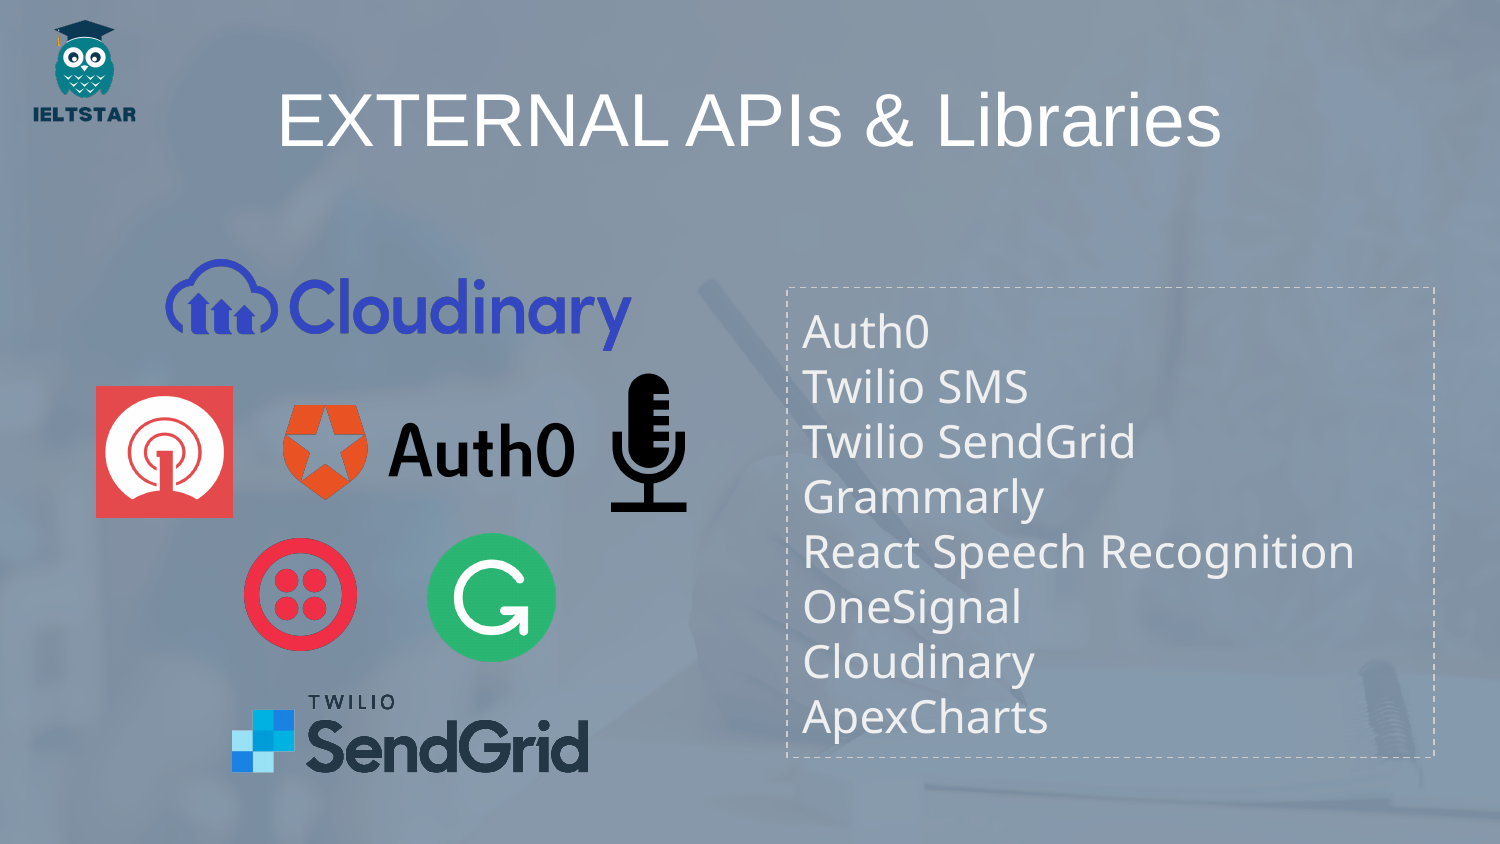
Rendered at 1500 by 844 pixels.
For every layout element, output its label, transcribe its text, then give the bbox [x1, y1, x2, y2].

picture [96, 386, 233, 518]
picture [232, 694, 589, 773]
picture [21, 15, 147, 141]
picture [427, 533, 556, 662]
picture [163, 259, 633, 351]
picture [244, 538, 357, 651]
title EXTERNAL APIs & Libraries [51, 47, 1449, 186]
text_box Auth0 Twilio SMS Twilio SendGrid Grammarly React Speech Recognition OneSignal Cloudinary ApexCharts [787, 287, 1435, 758]
picture [283, 367, 724, 518]
